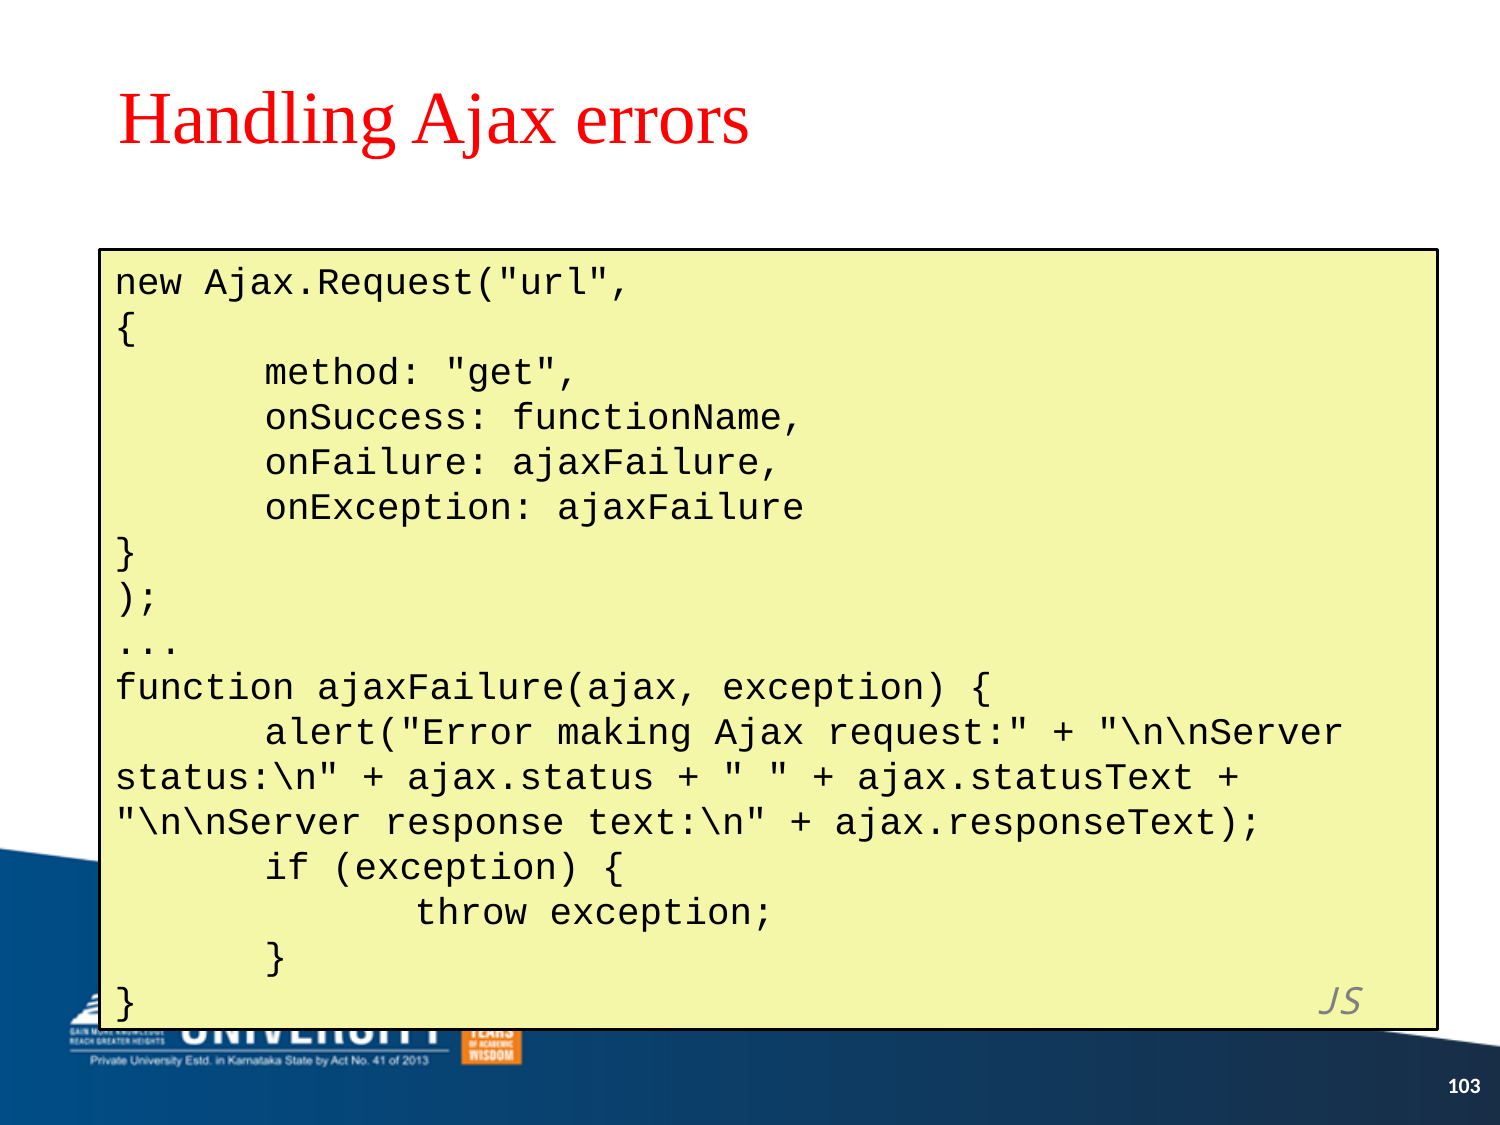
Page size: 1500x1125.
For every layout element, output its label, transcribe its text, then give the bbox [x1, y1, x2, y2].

text_box new Ajax.Request("url", { method: "get", onSuccess: functionName, onFailure: ajaxFailure, onException: ajaxFailure } ); ... function ajaxFailure(ajax, exception) { alert("Error making Ajax request:" + "\n\nServer status:\n" + ajax.status + " " + ajax.statusText + "\n\nServer response text:\n" + ajax.responseText); if (exception) { throw exception; } } JS [99, 249, 1438, 1030]
slide_number 103 [1158, 1054, 1496, 1115]
title Handling Ajax errors [103, 51, 1397, 188]
picture [0, 845, 1500, 1125]
